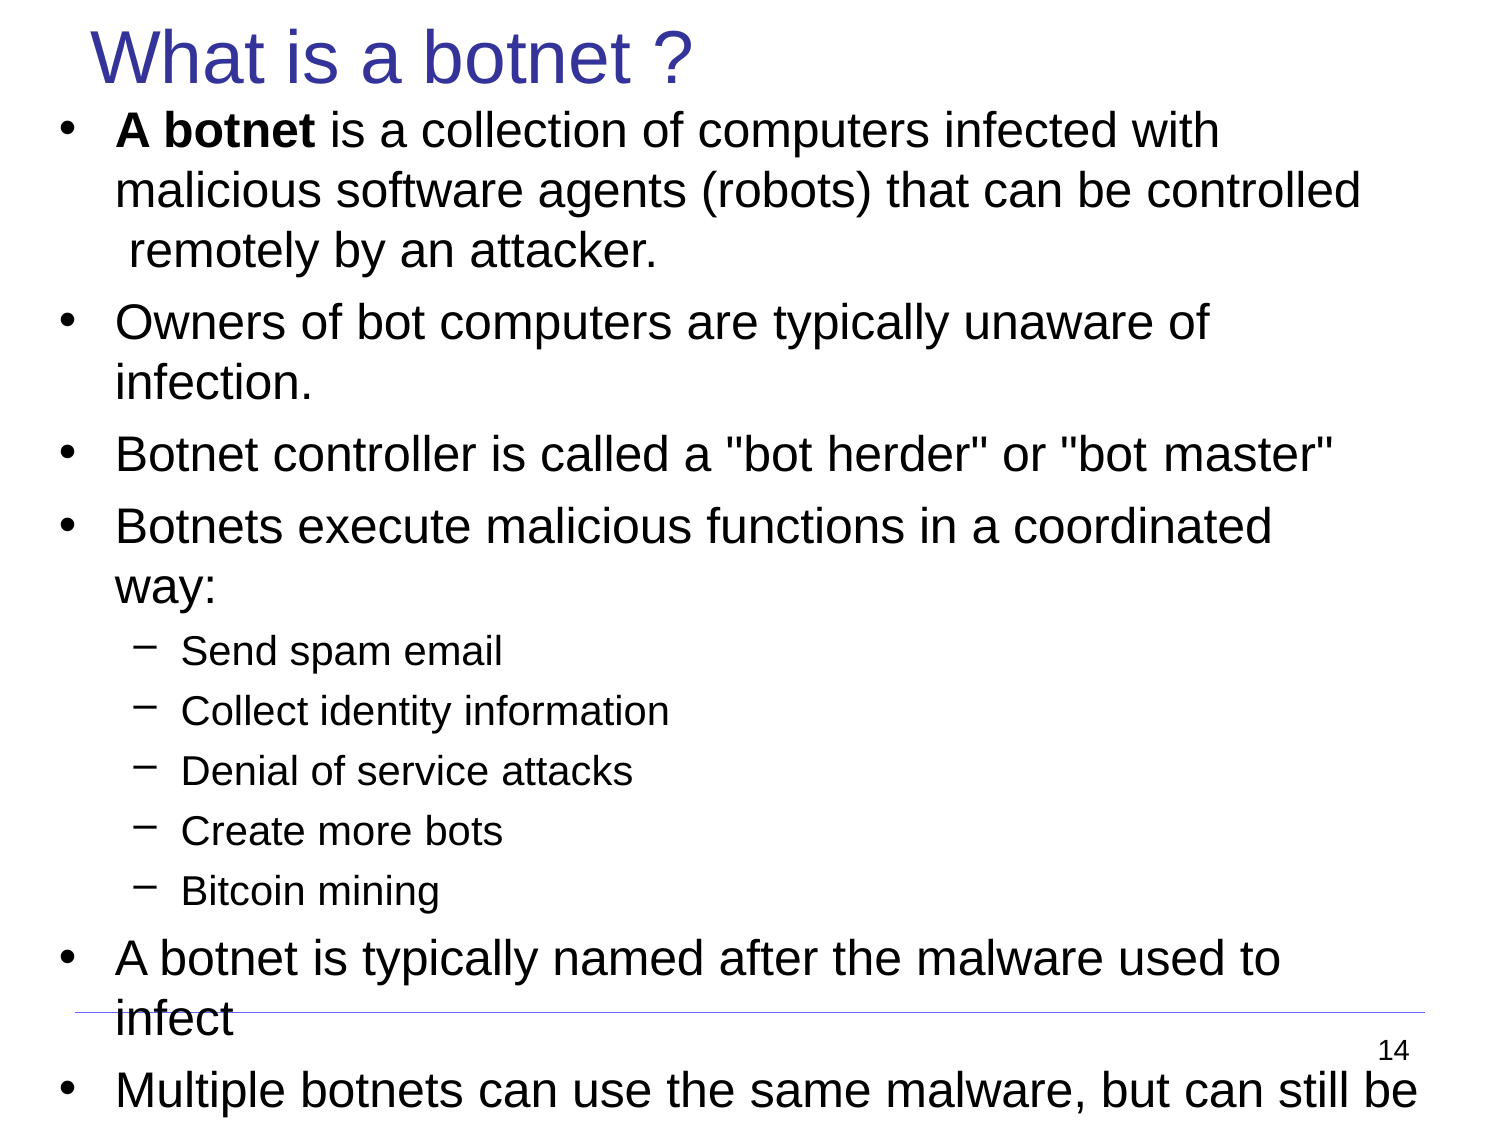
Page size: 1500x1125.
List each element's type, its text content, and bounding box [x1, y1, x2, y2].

text_box A botnet is a collection of computers infected with malicious software agents (robots) that can be controlled remotely by an attacker. Owners of bot computers are typically unaware of infection. Botnet controller is called a "bot herder" or "bot master" Botnets execute malicious functions in a coordinated way: Send spam email Collect identity information Denial of service attacks Create more bots Bitcoin mining A botnet is typically named after the malware used to infect Multiple botnets can use the same malware, but can still be operated by different criminal groups [56, 95, 1429, 1125]
title What is a botnet ? [87, 6, 697, 95]
